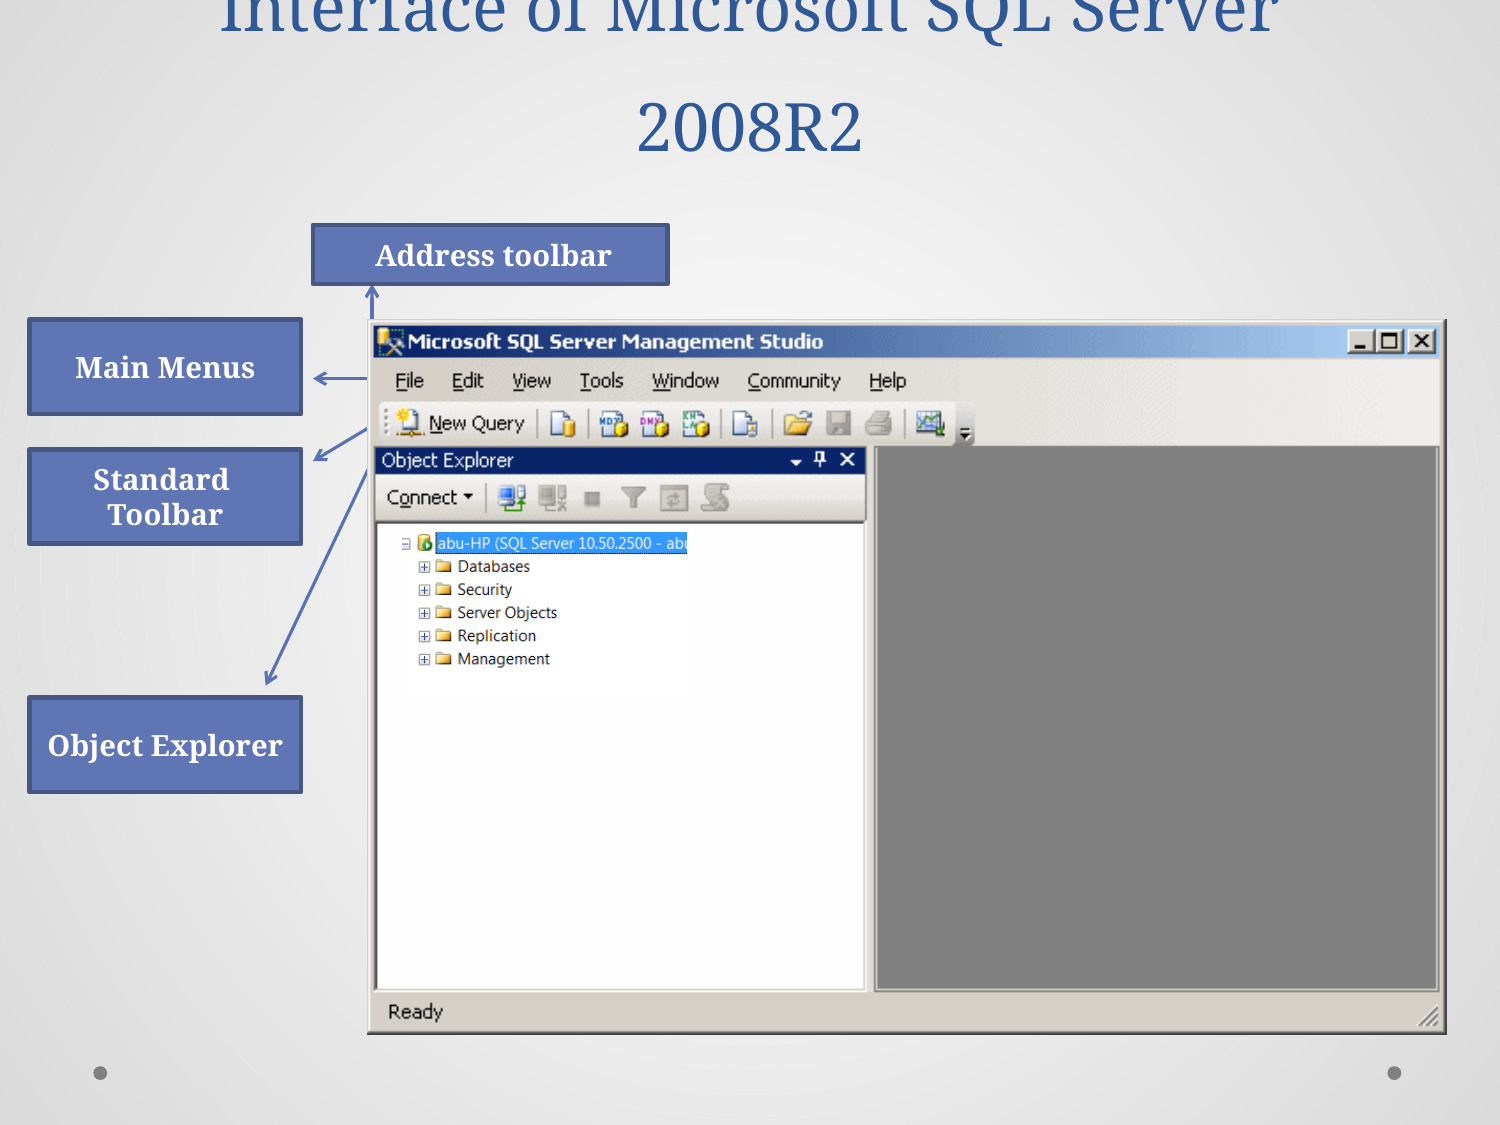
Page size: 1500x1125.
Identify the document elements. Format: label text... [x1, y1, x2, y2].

text_box Object Explorer [27, 695, 303, 794]
text_box Main Menus [27, 317, 303, 416]
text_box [312, 425, 362, 459]
text_box Standard Toolbar [27, 447, 303, 546]
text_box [265, 460, 362, 686]
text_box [367, 319, 1448, 1036]
text_box Address toolbar [311, 223, 670, 286]
title Interface of Microsoft SQL Server 2008R2 [88, 86, 1412, 173]
